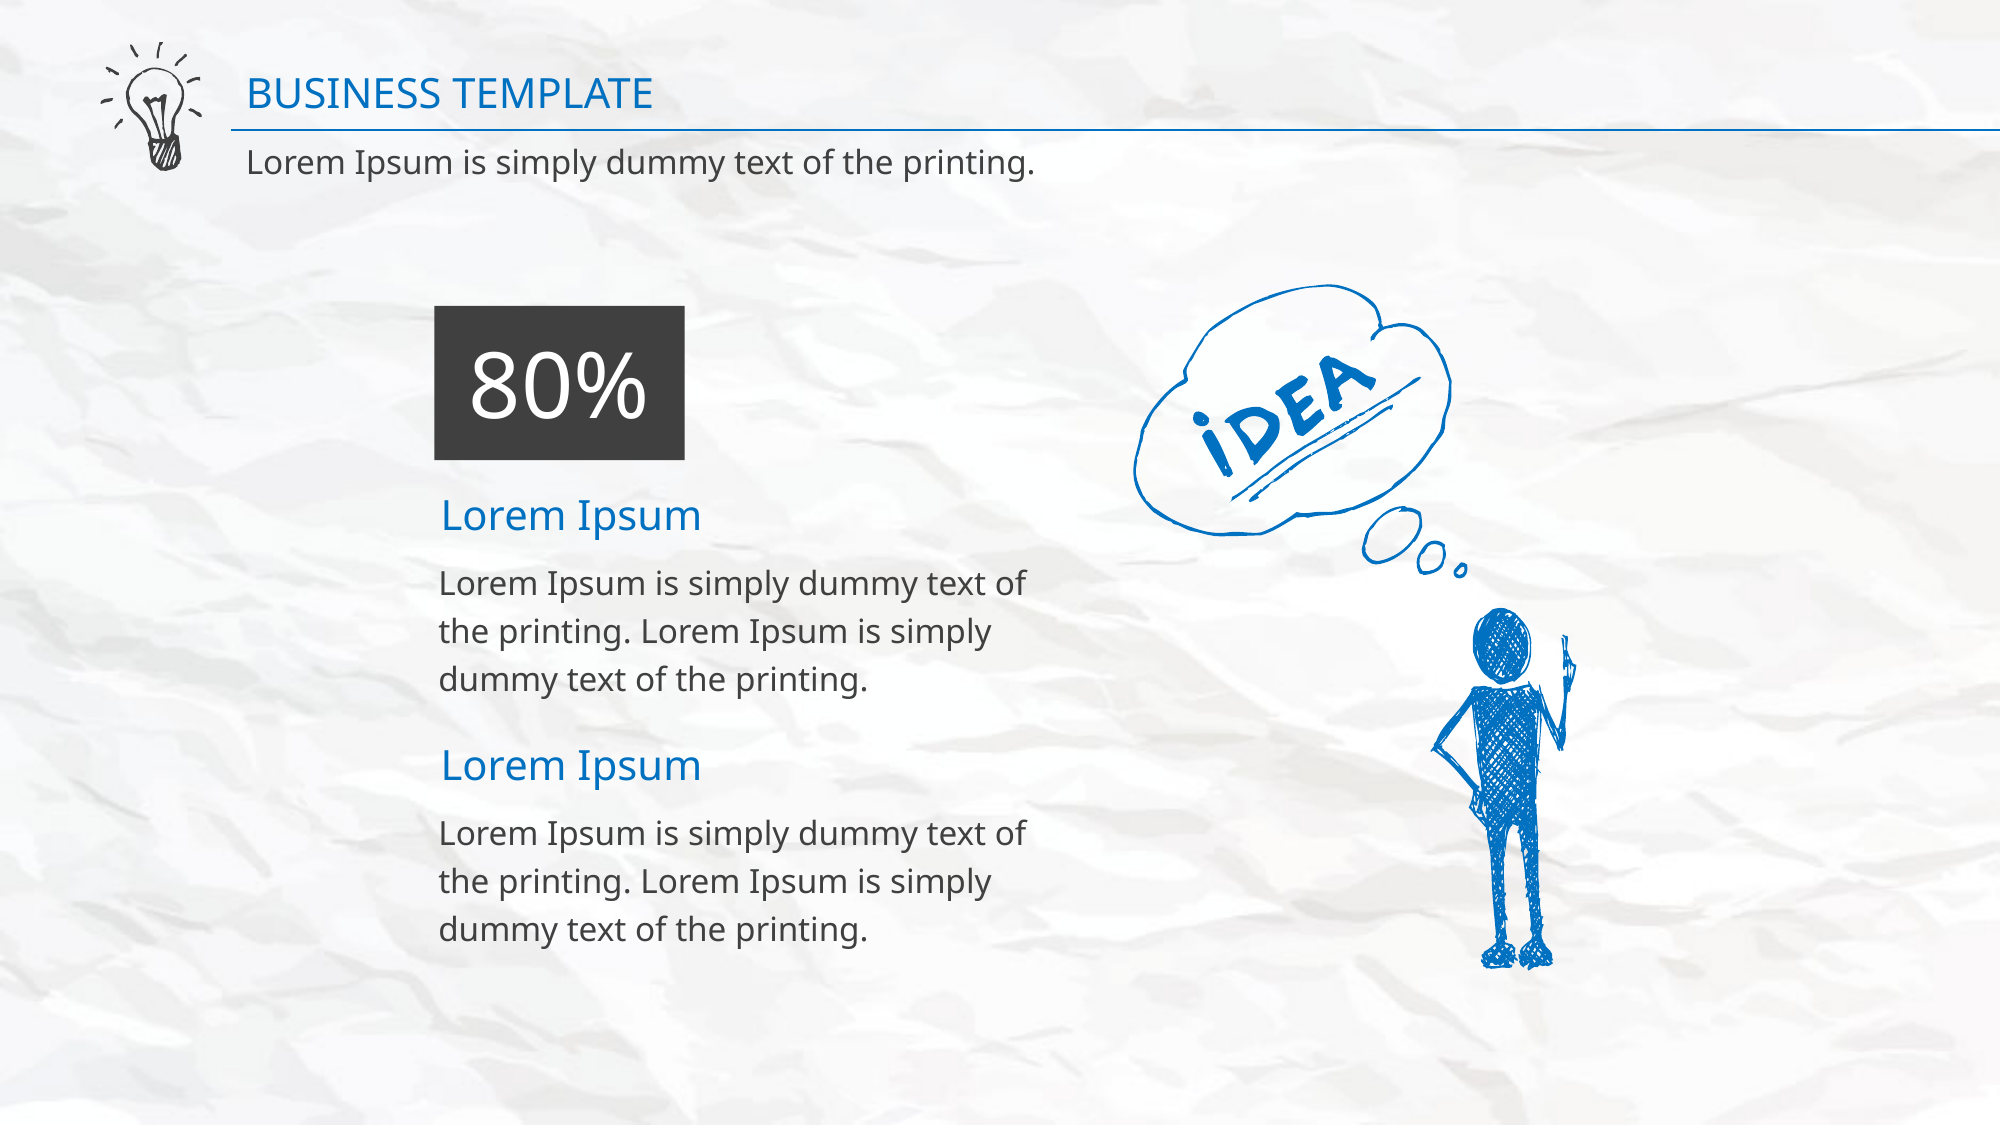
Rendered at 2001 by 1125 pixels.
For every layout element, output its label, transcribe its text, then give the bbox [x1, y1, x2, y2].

picture [0, 0, 2000, 1125]
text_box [100, 41, 203, 172]
text_box Lorem Ipsum is simply dummy text of the printing. [231, 133, 1113, 189]
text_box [423, 481, 1100, 704]
text_box [433, 305, 686, 461]
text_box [1132, 283, 1577, 971]
text_box 80% [454, 319, 666, 445]
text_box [423, 731, 1100, 954]
text_box BUSINESS TEMPLATE [231, 59, 722, 125]
